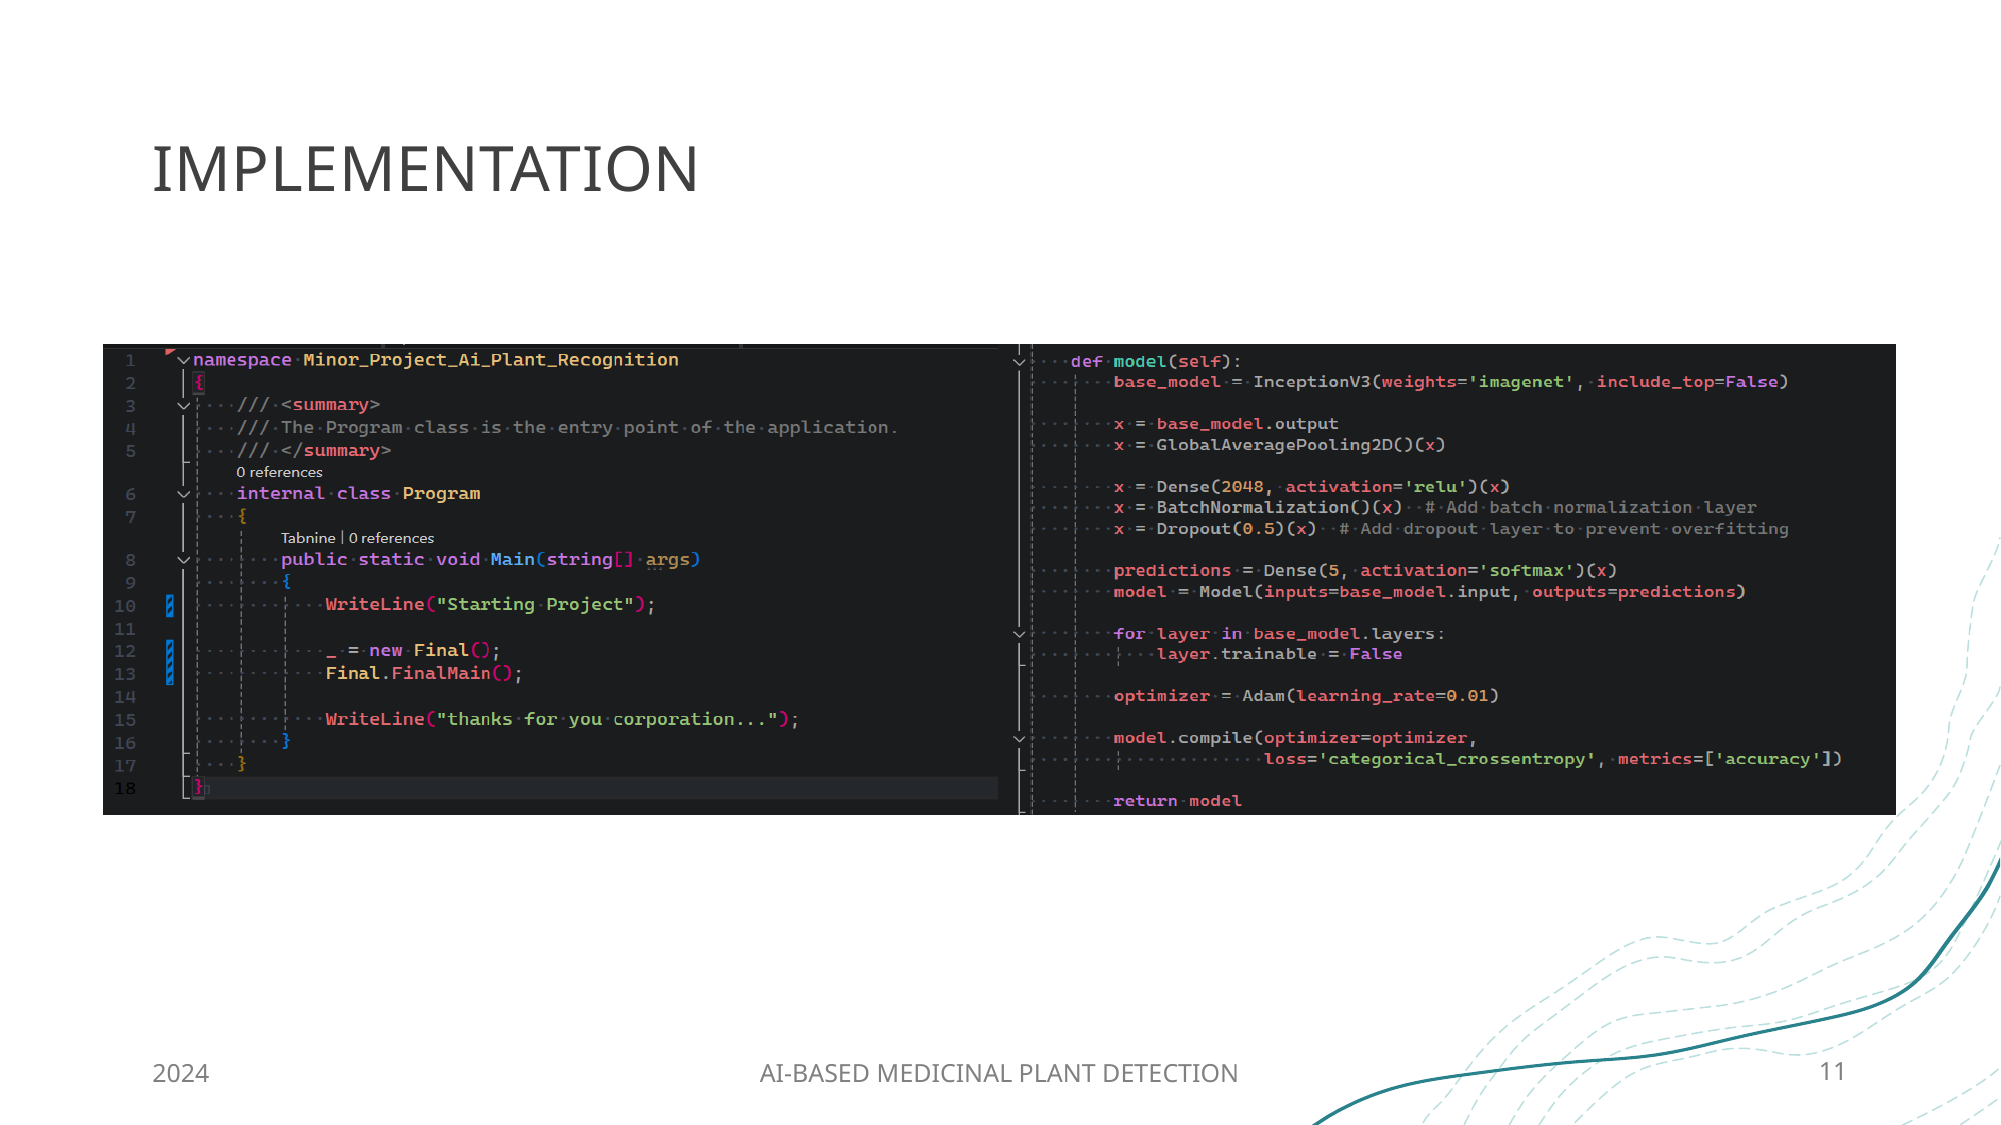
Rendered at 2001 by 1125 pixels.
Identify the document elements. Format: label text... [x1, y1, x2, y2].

footer AI-BASED MEDICINAL PLANT DETECTION [662, 1042, 1338, 1103]
slide_number 2024 [137, 1042, 588, 1103]
title Implementation [138, 62, 1938, 280]
picture [103, 344, 1896, 815]
slide_number 11 [1412, 1042, 1863, 1103]
